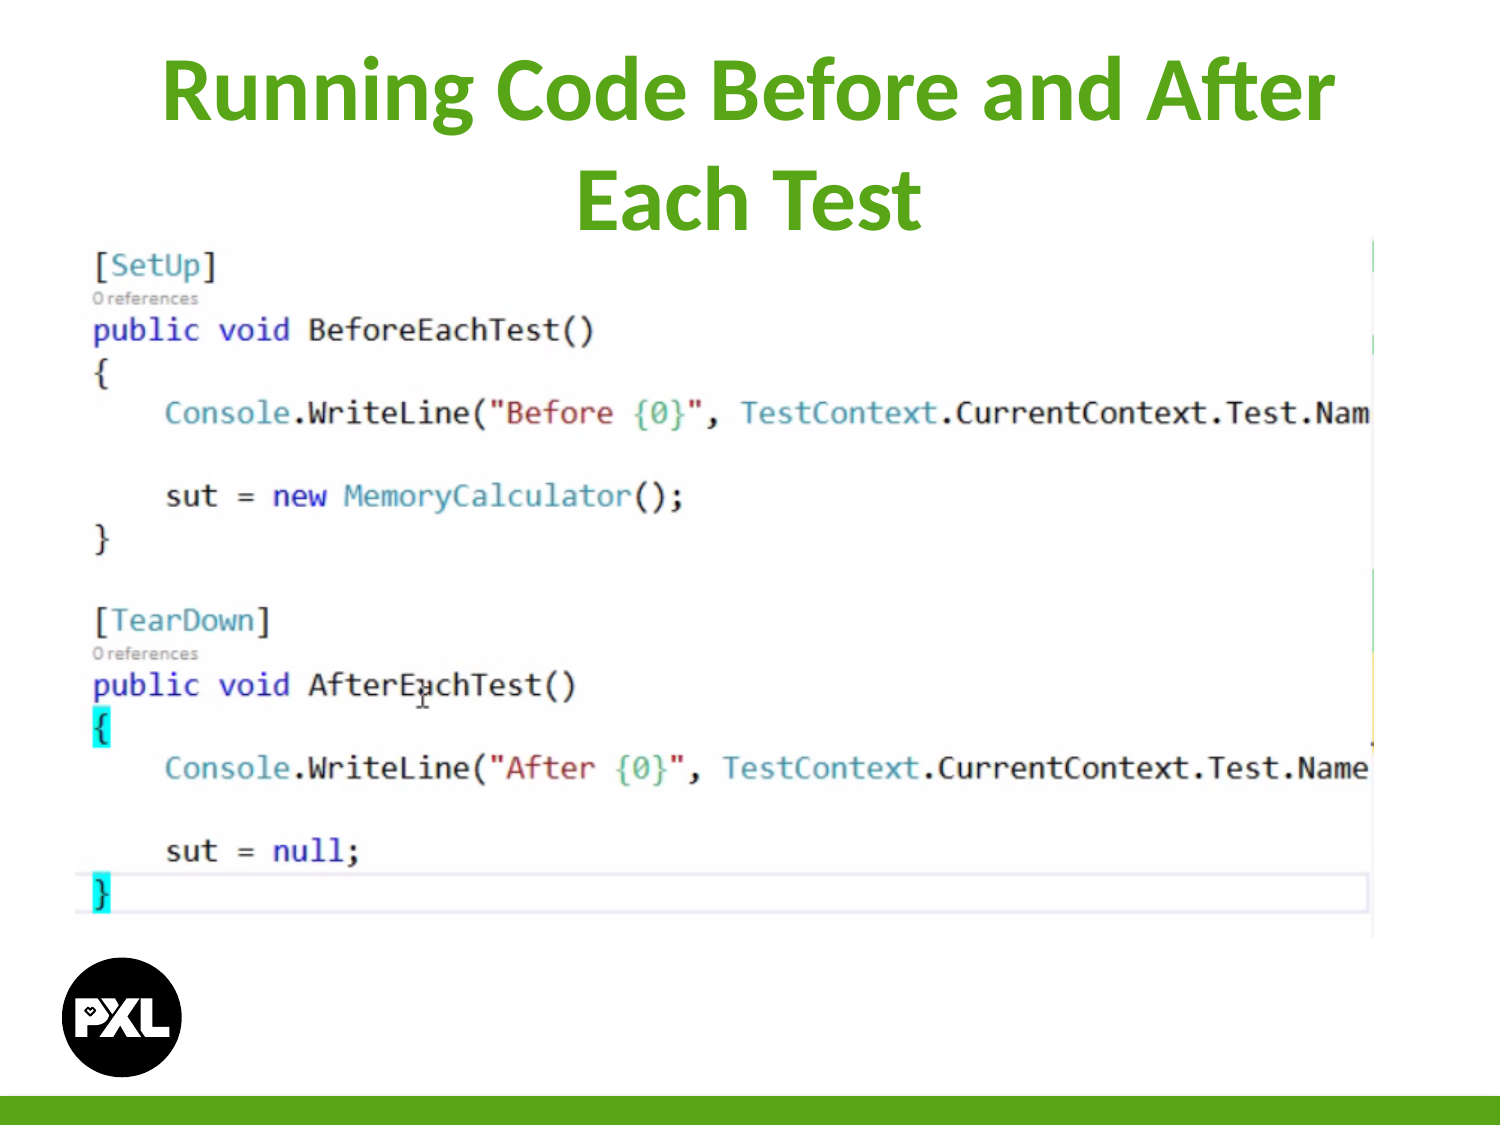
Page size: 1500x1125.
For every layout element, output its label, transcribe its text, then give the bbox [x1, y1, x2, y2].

picture [74, 236, 1374, 938]
title Running Code Before and After Each Test [75, 45, 1425, 233]
